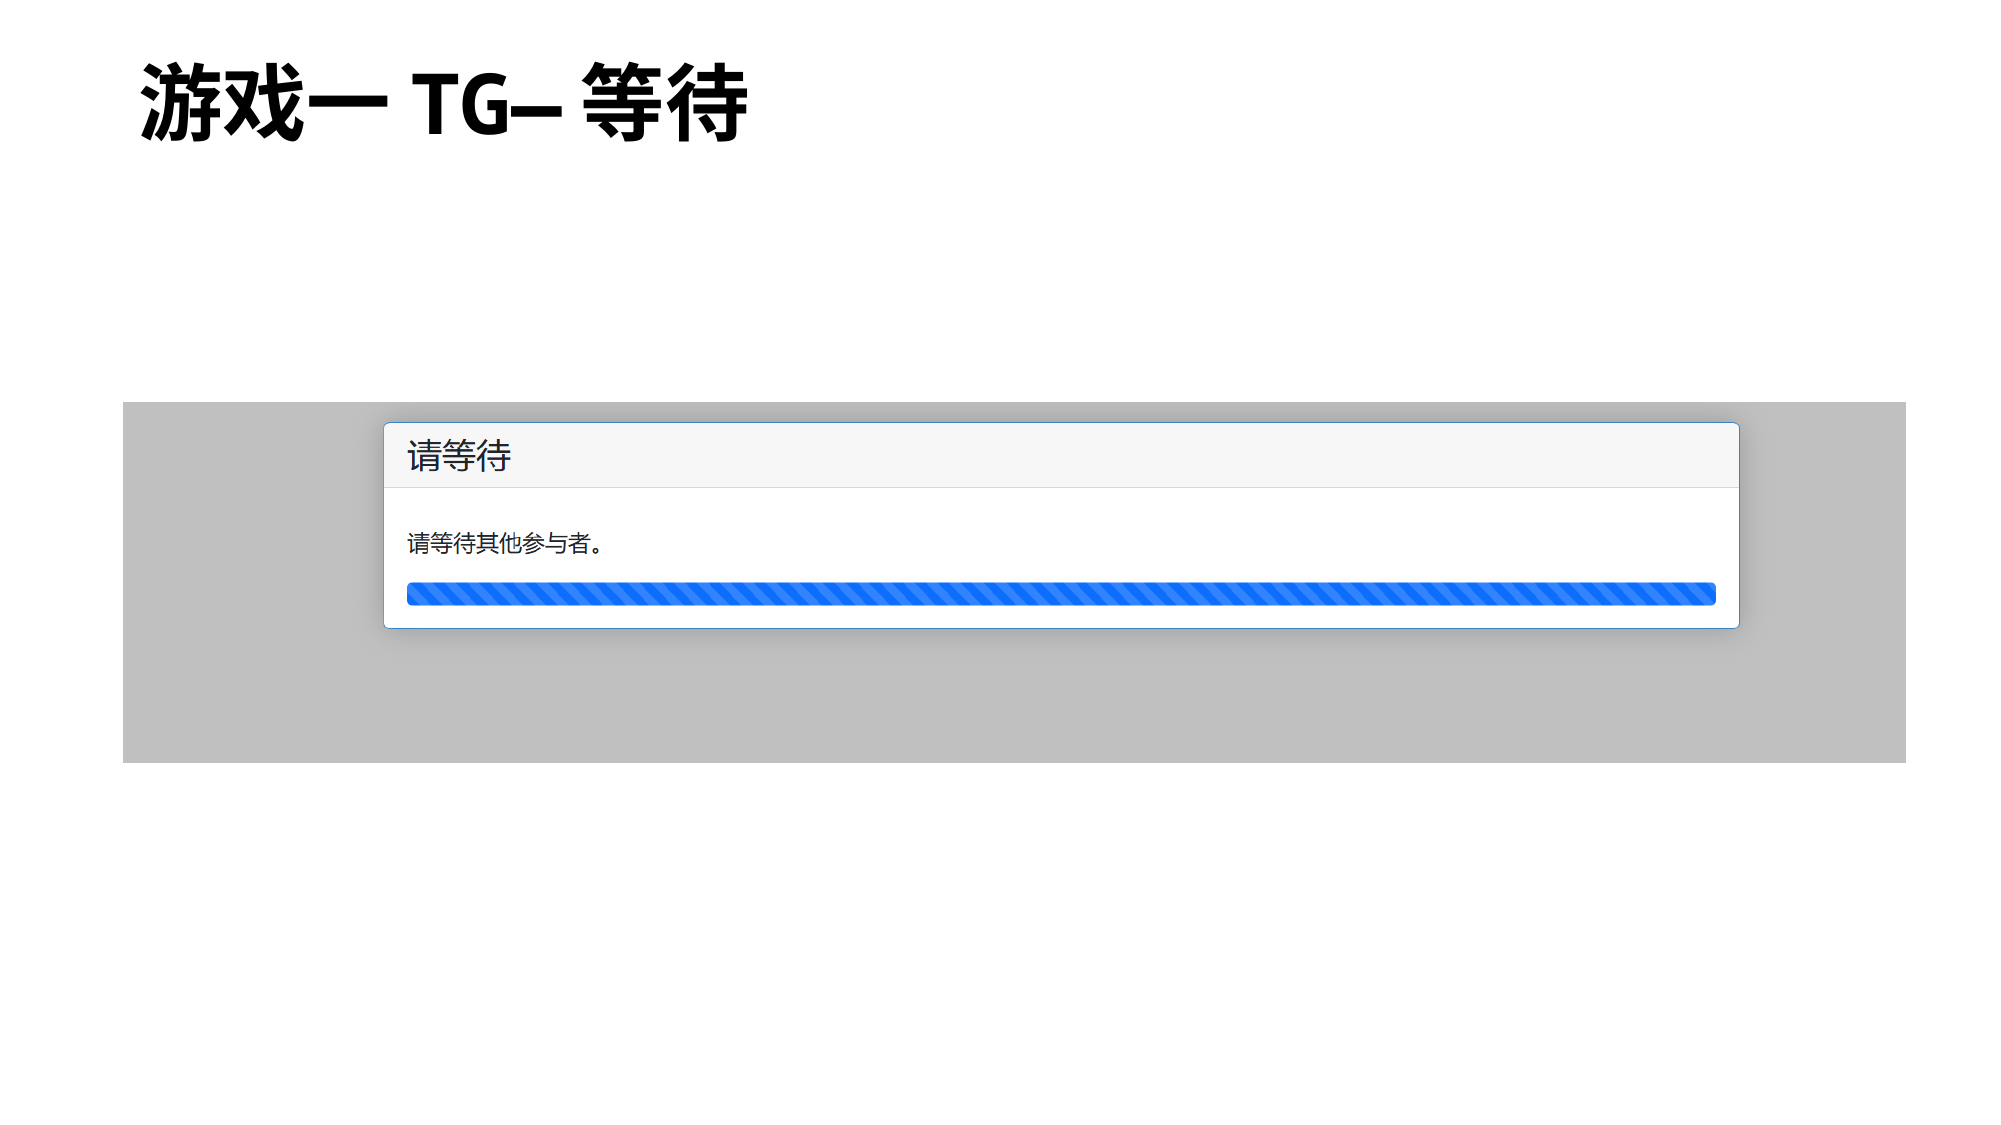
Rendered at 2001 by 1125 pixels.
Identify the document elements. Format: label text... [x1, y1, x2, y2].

title 游戏一TG—等待 [123, 53, 1522, 161]
picture [122, 402, 1907, 764]
